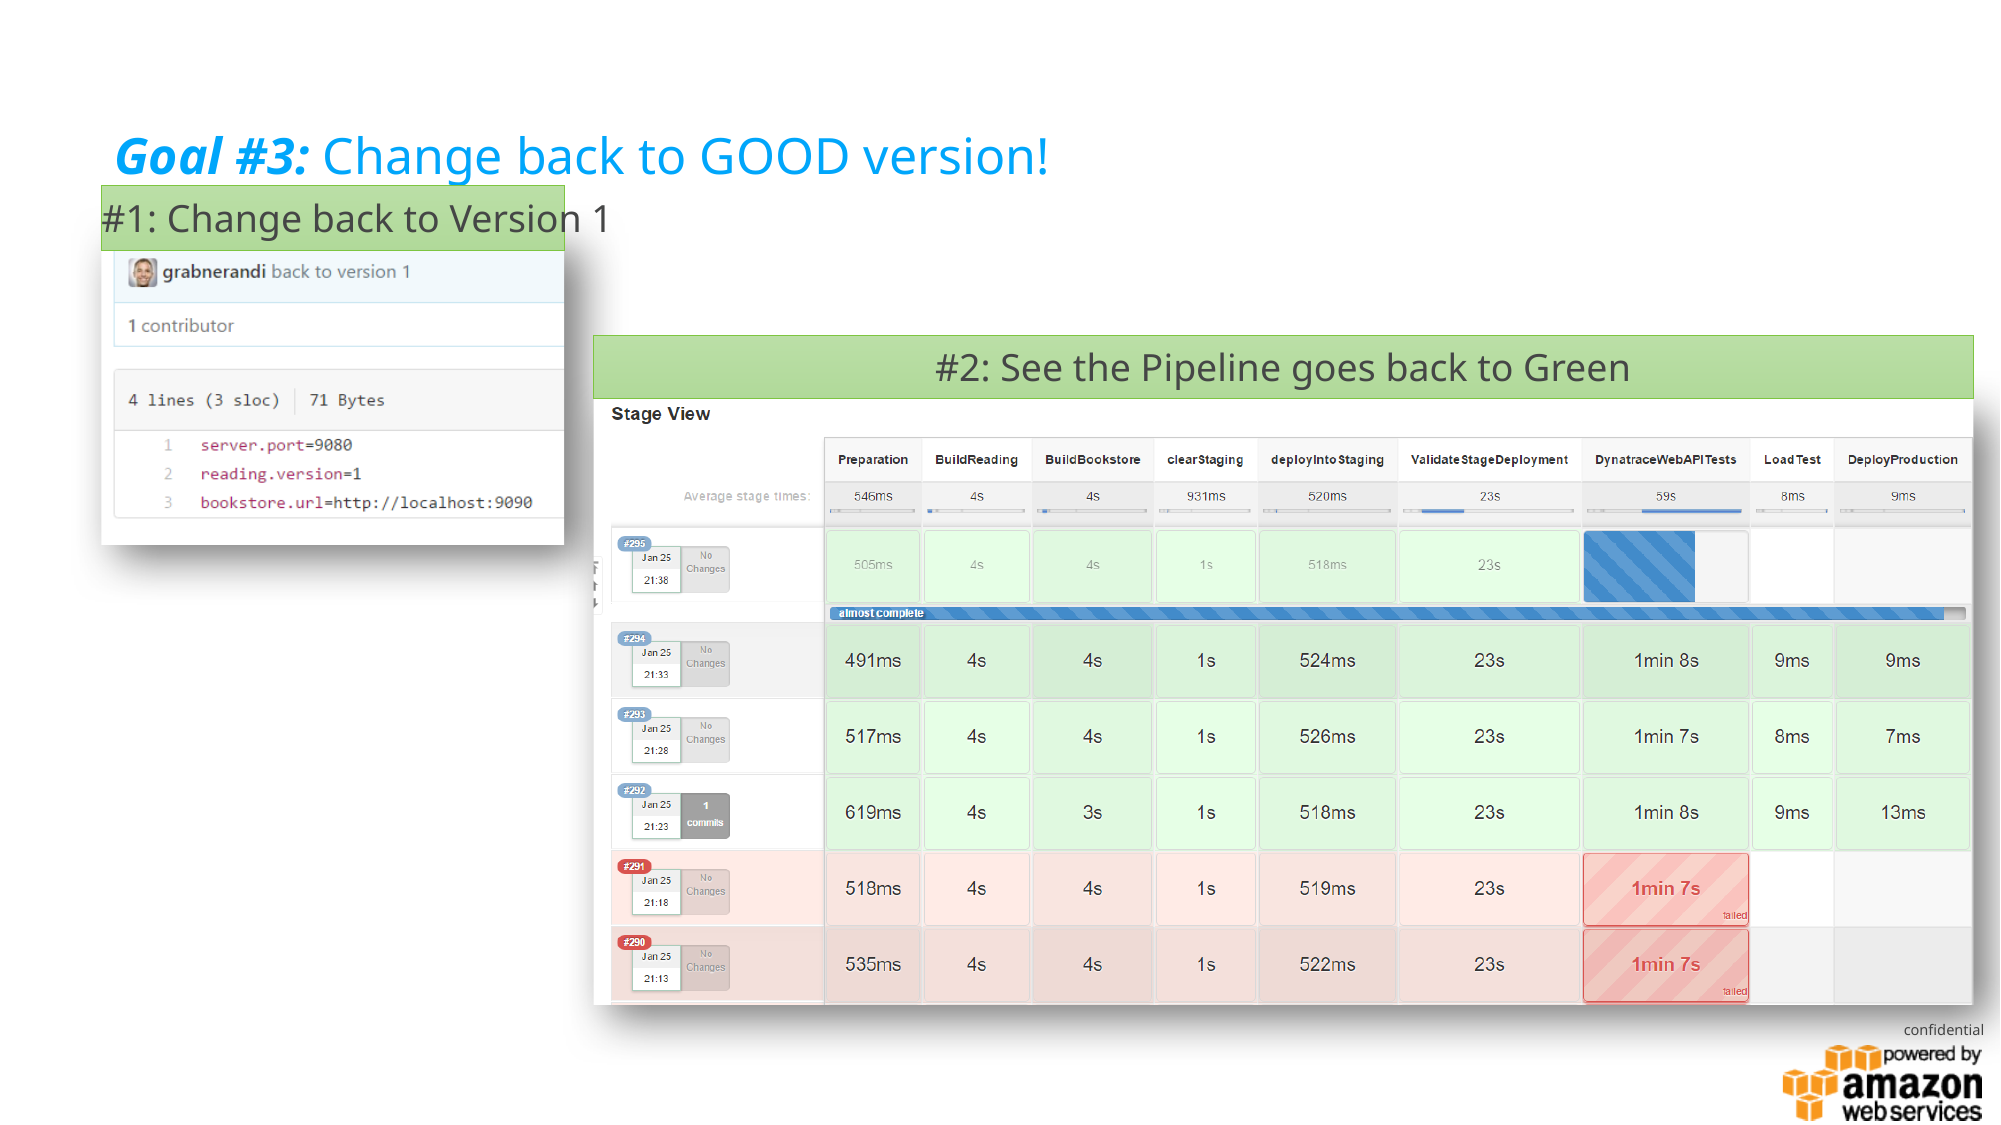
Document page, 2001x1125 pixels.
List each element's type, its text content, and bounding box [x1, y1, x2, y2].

picture [101, 233, 565, 545]
picture [593, 398, 1974, 1005]
text_box #1: Change back to Version 1 [101, 185, 565, 233]
picture [1782, 1045, 1982, 1121]
text_box #2: See the Pipeline goes back to Green [593, 335, 1974, 398]
title Goal #3: Change back to GOOD version! [114, 93, 1882, 204]
